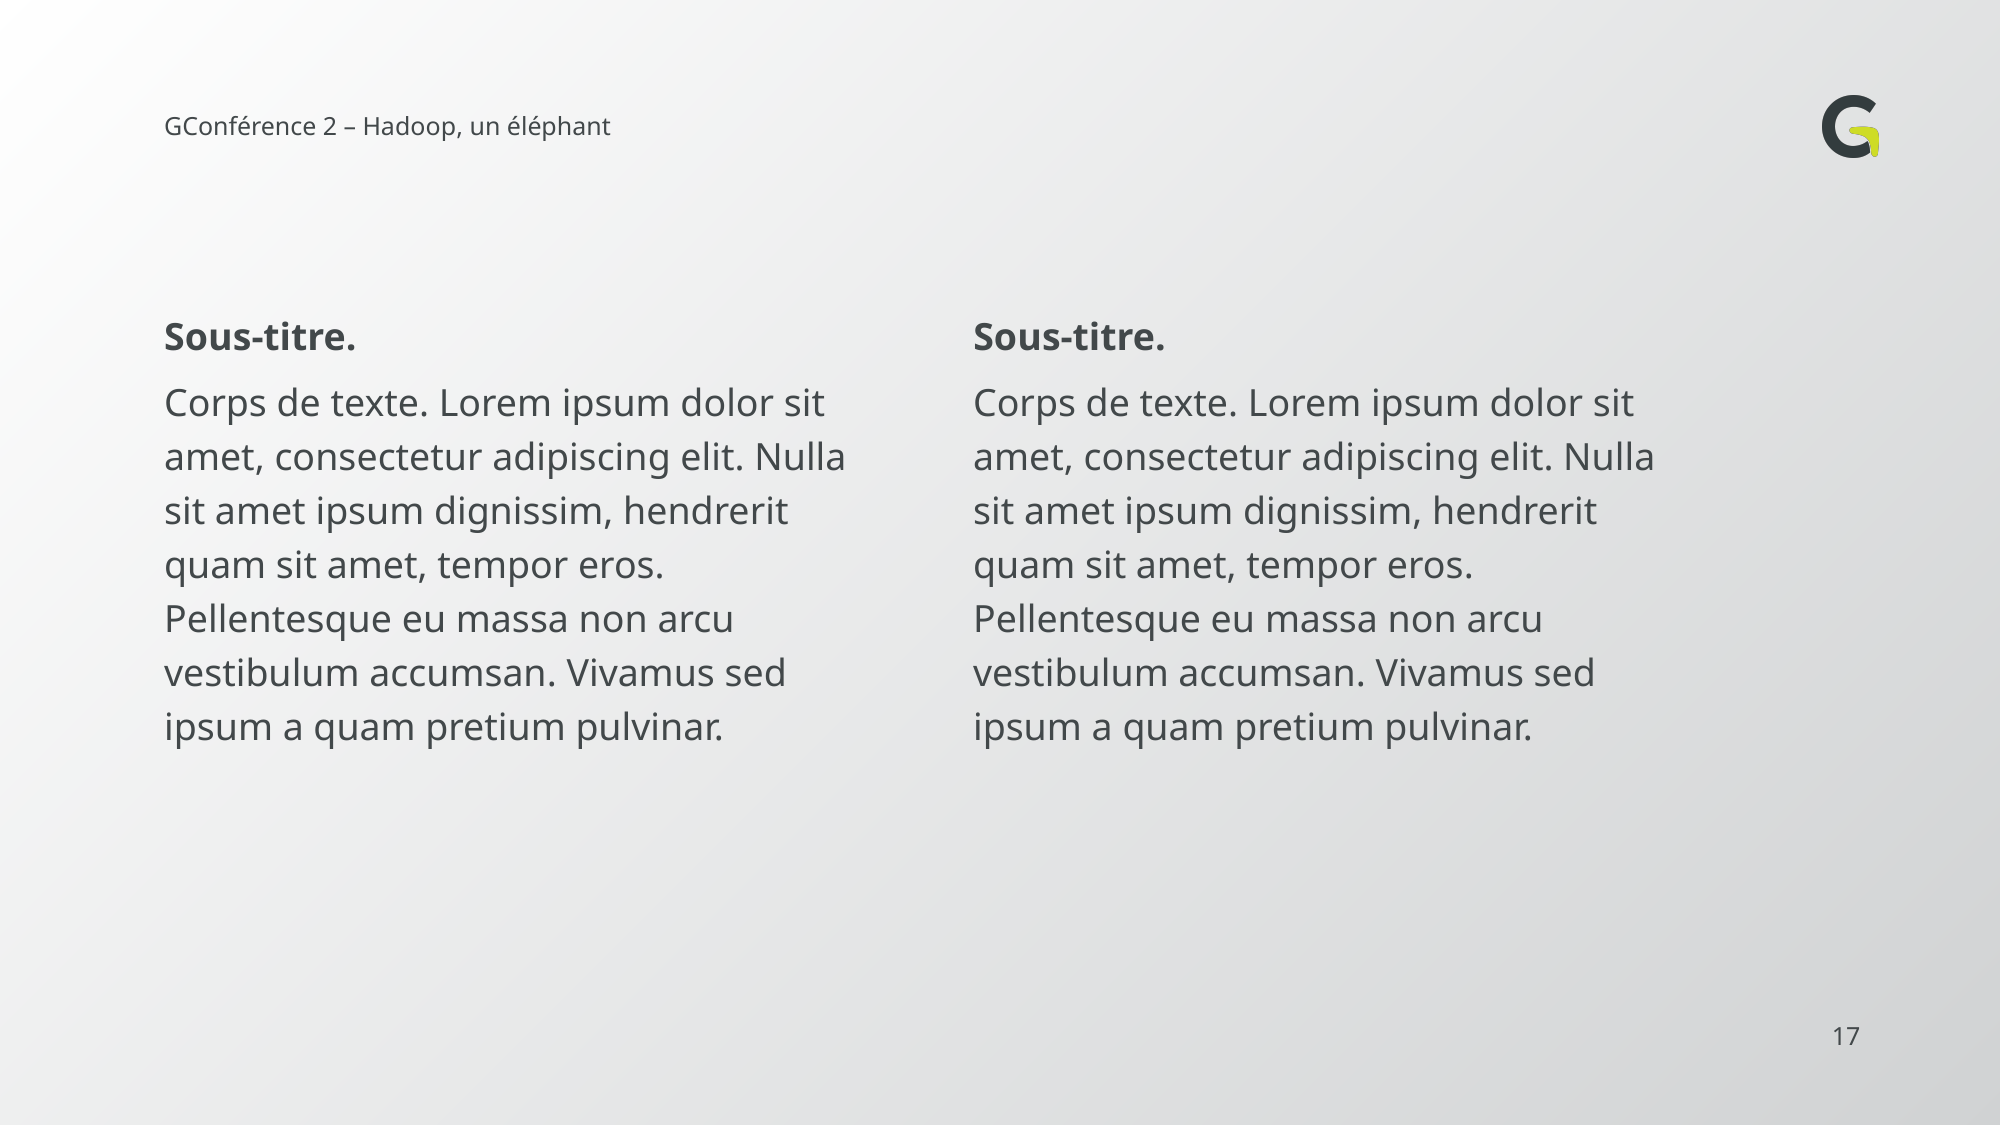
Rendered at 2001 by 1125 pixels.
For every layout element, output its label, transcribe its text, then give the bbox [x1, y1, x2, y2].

slide_number 17 [1783, 1013, 1876, 1059]
subtitle Sous-titre. [149, 296, 894, 363]
list Sous-titre. [958, 296, 1703, 363]
picture [1822, 95, 1879, 158]
list Corps de texte. Lorem ipsum dolor sit amet, consectetur adipiscing elit. Nulla sit amet ipsum dignissim, hendrerit quam sit amet, tempor eros. Pellentesque eu massa non arcu vestibulum accumsan. Vivamus sed ipsum a quam pretium pulvinar. [958, 363, 1703, 977]
list Corps de texte. Lorem ipsum dolor sit amet, consectetur adipiscing elit. Nulla sit amet ipsum dignissim, hendrerit quam sit amet, tempor eros. Pellentesque eu massa non arcu vestibulum accumsan. Vivamus sed ipsum a quam pretium pulvinar. [149, 363, 894, 977]
